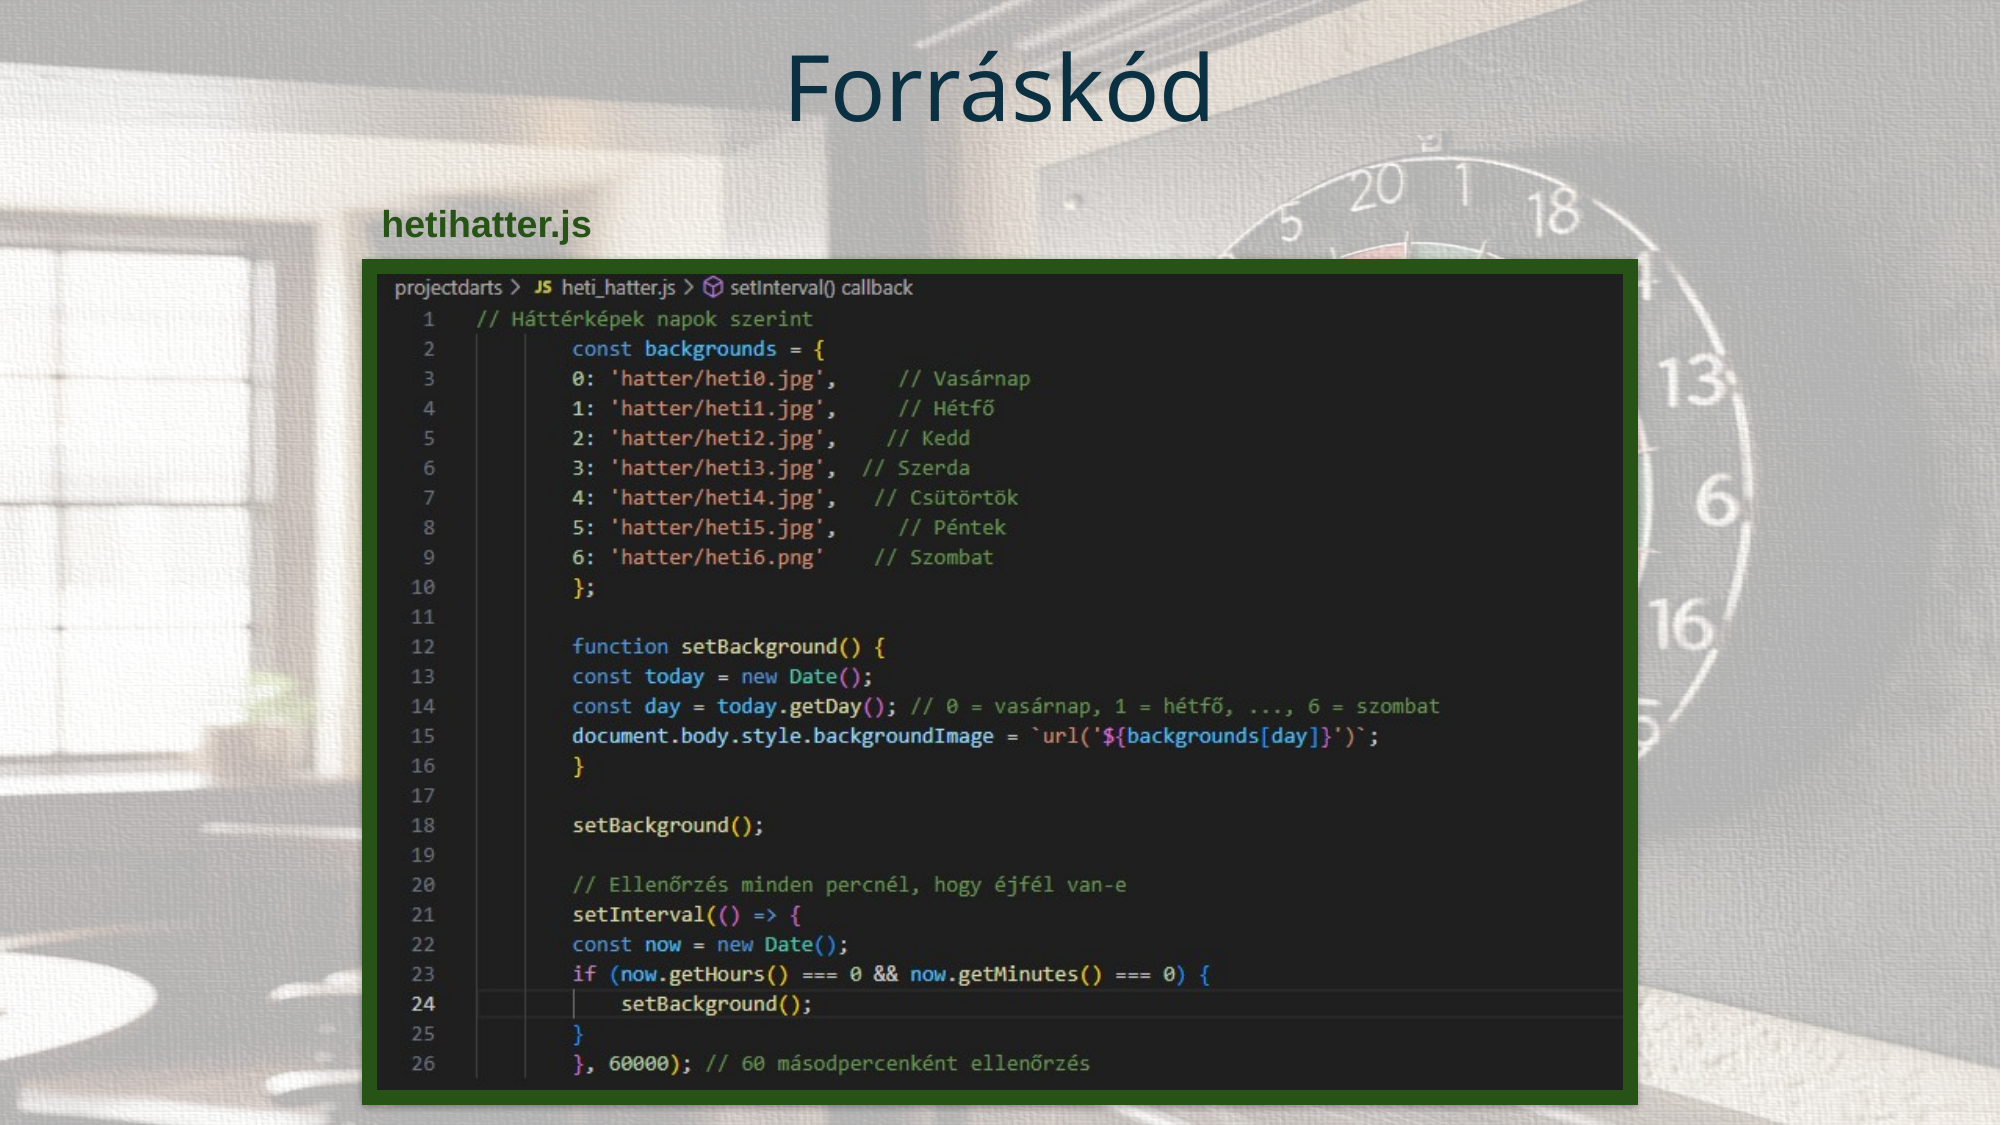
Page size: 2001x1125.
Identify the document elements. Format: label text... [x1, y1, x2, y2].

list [376, 273, 1624, 1091]
text_box hetihatter.js [366, 192, 894, 253]
title Forráskód [137, 0, 1863, 184]
